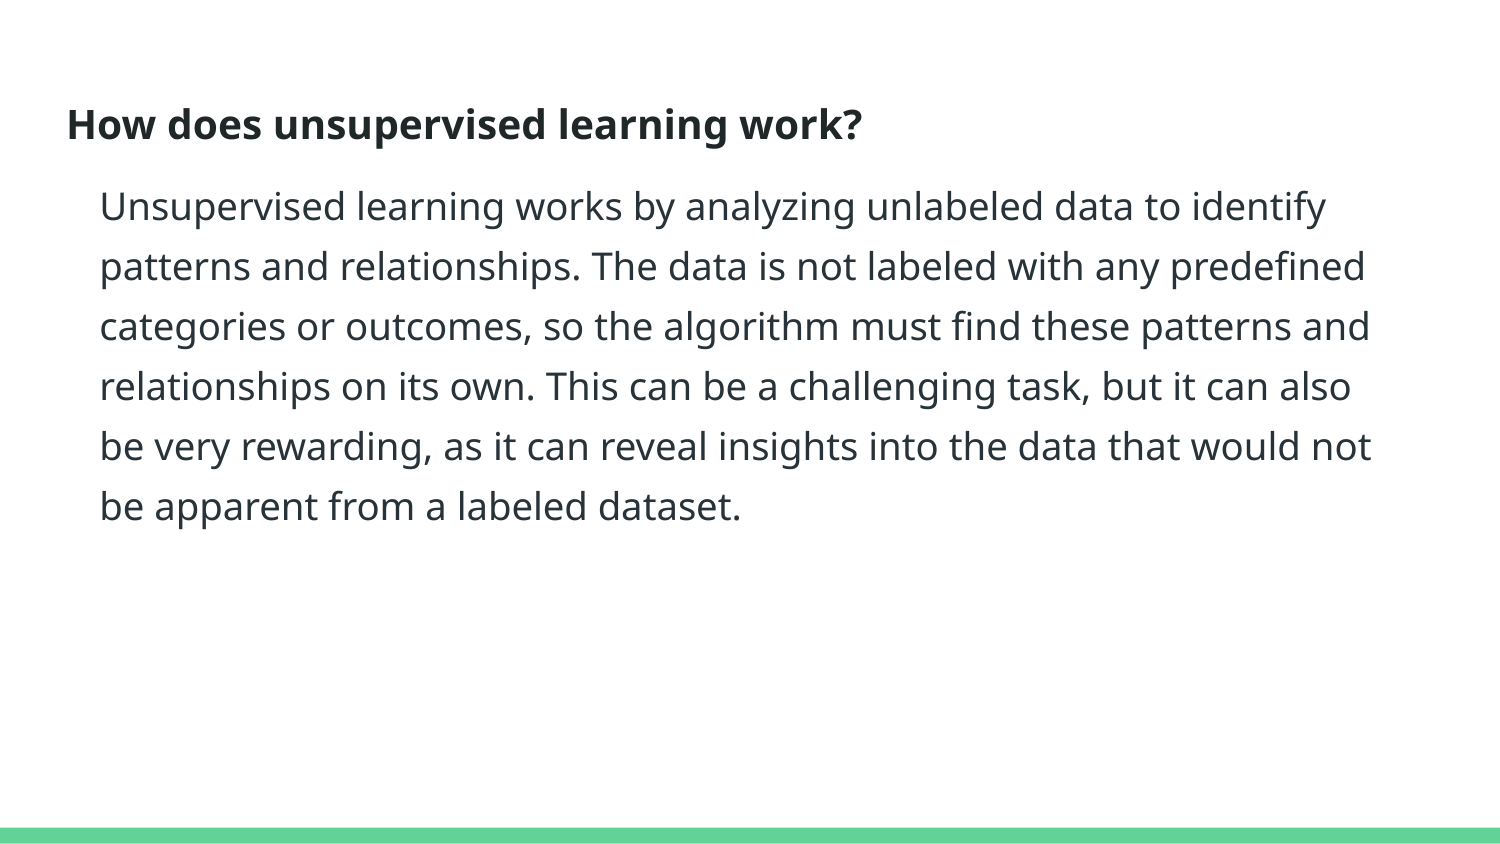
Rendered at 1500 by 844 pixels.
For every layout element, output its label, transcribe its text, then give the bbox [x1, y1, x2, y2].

title How does unsupervised learning work? [51, 72, 1449, 167]
list Unsupervised learning works by analyzing unlabeled data to identify patterns and relationships. The data is not labeled with any predefined categories or outcomes, so the algorithm must find these patterns and relationships on its own. This can be a challenging task, but it can also be very rewarding, as it can reveal insights into the data that would not be apparent from a labeled dataset. [84, 156, 1403, 563]
